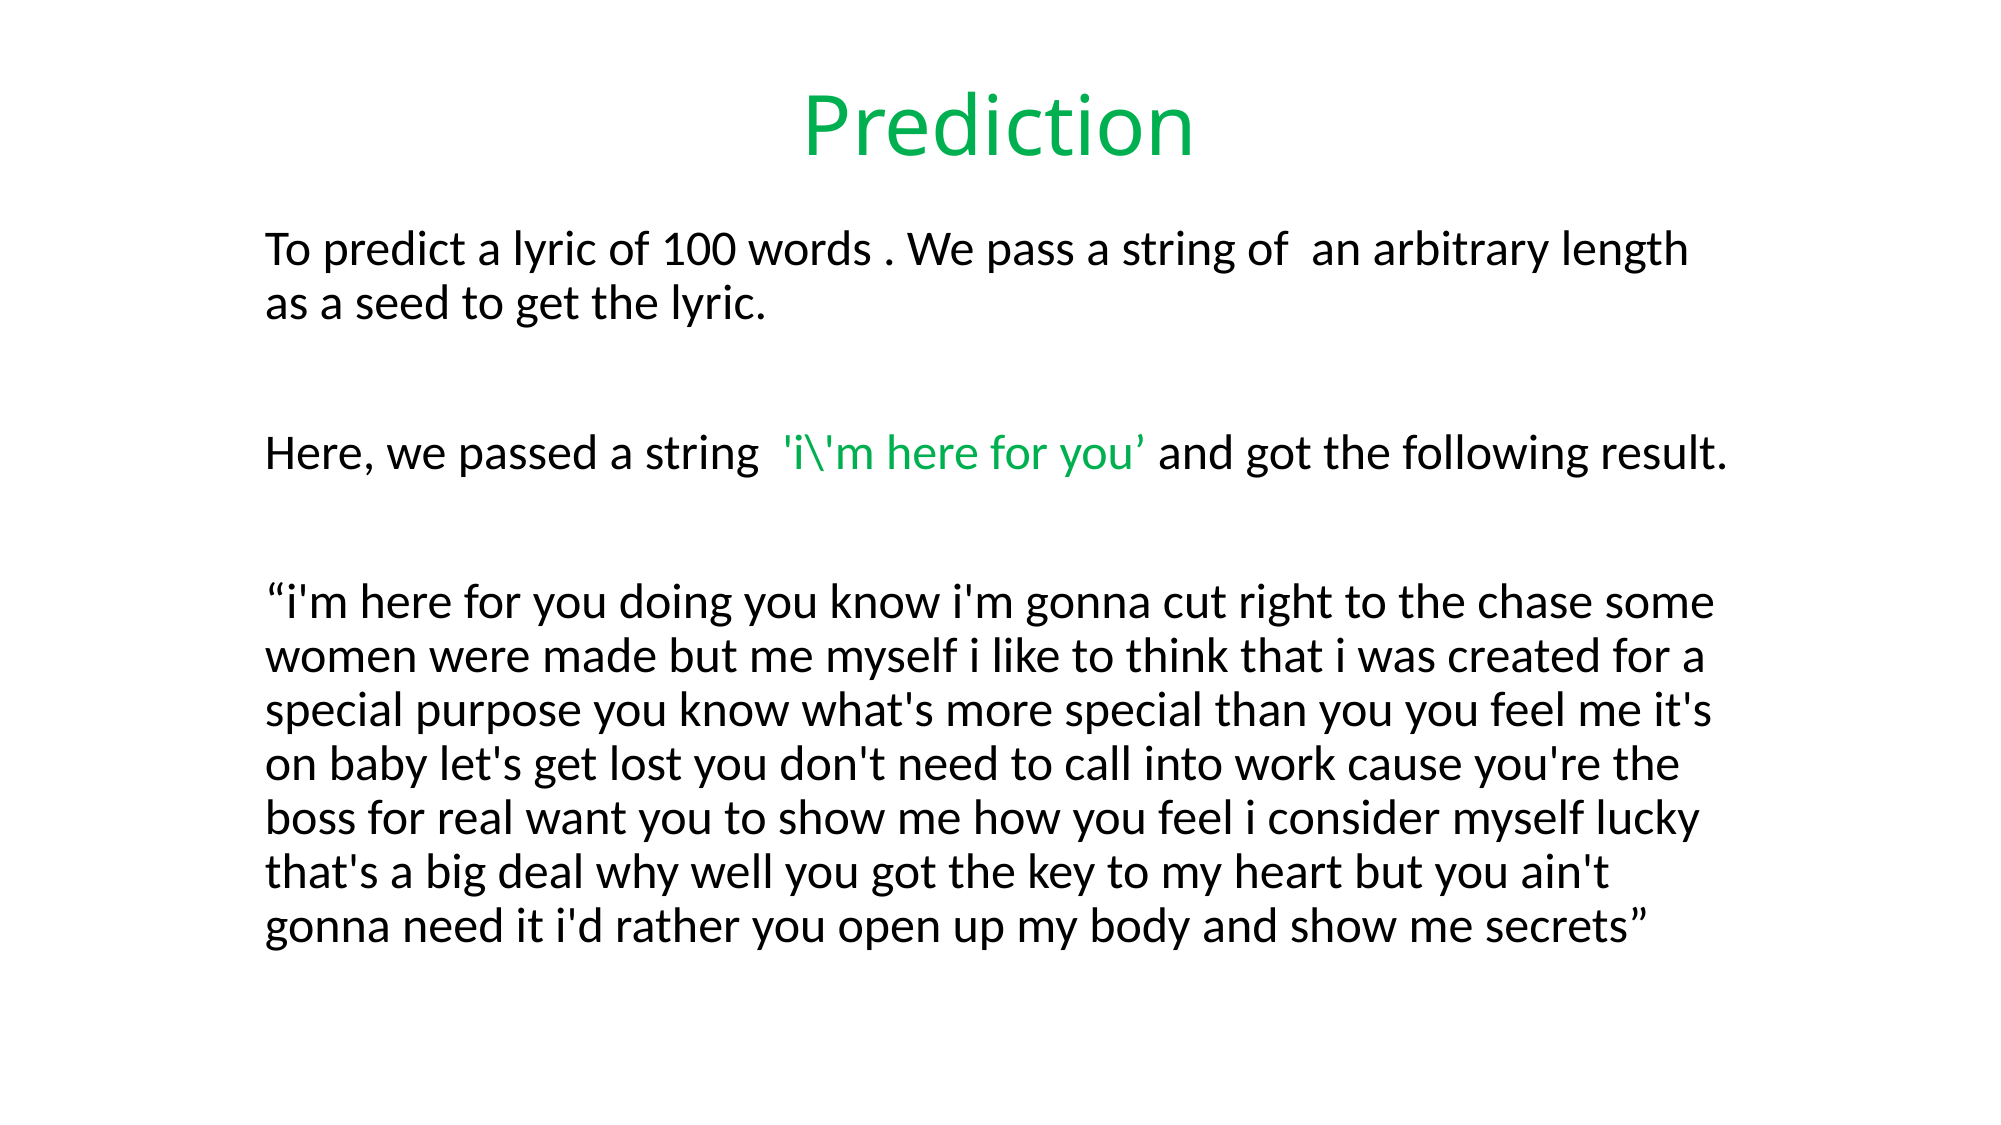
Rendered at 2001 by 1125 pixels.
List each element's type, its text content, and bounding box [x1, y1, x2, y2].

title Prediction [249, 68, 1750, 181]
subtitle To predict a lyric of 100 words . We pass a string of an arbitrary length as a seed to get the lyric. Here, we passed a string 'i\'m here for you’ and got the following result. “i'm here for you doing you know i'm gonna cut right to the chase some women were made but me myself i like to think that i was created for a special purpose you know what's more special than you you feel me it's on baby let's get lost you don't need to call into work cause you're the boss for real want you to show me how you feel i consider myself lucky that's a big deal why well you got the key to my heart but you ain't gonna need it i'd rather you open up my body and show me secrets” [249, 214, 1750, 1057]
